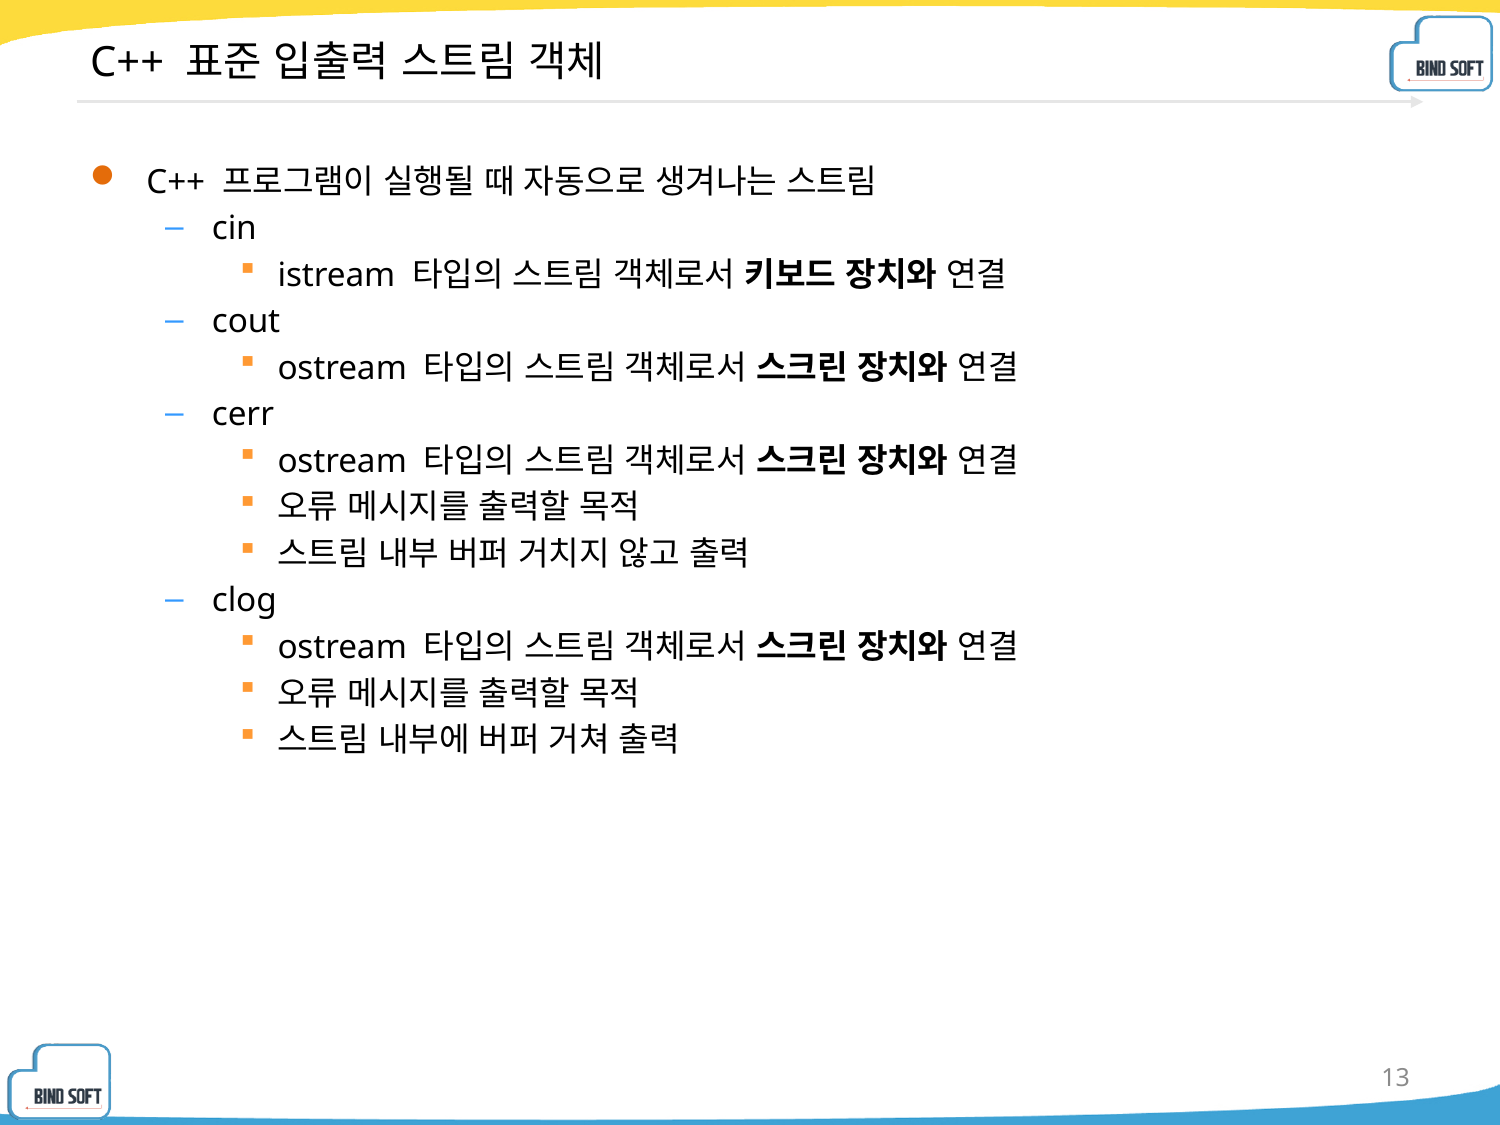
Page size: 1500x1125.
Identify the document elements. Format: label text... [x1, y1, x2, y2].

picture [0, 0, 1500, 96]
picture [0, 1003, 1500, 1125]
slide_number 13 [1074, 1055, 1425, 1103]
title C++ 표준 입출력 스트림 객체 [75, 11, 1425, 108]
list C++ 프로그램이 실행될 때 자동으로 생겨나는 스트림 cin istream 타입의 스트림 객체로서 키보드 장치와 연결 cout ostream 타입의 스트림 객체로서 스크린 장치와 연결 cerr ostream 타입의 스트림 객체로서 스크린 장치와 연결 오류 메시지를 출력할 목적 스트림 내부 버퍼 거치지 않고 출력 clog ostream 타입의 스트림 객체로서 스크린 장치와 연결 오류 메시지를 출력할 목적 스트림 내부에 버퍼 거쳐 출력 [75, 152, 1425, 1055]
